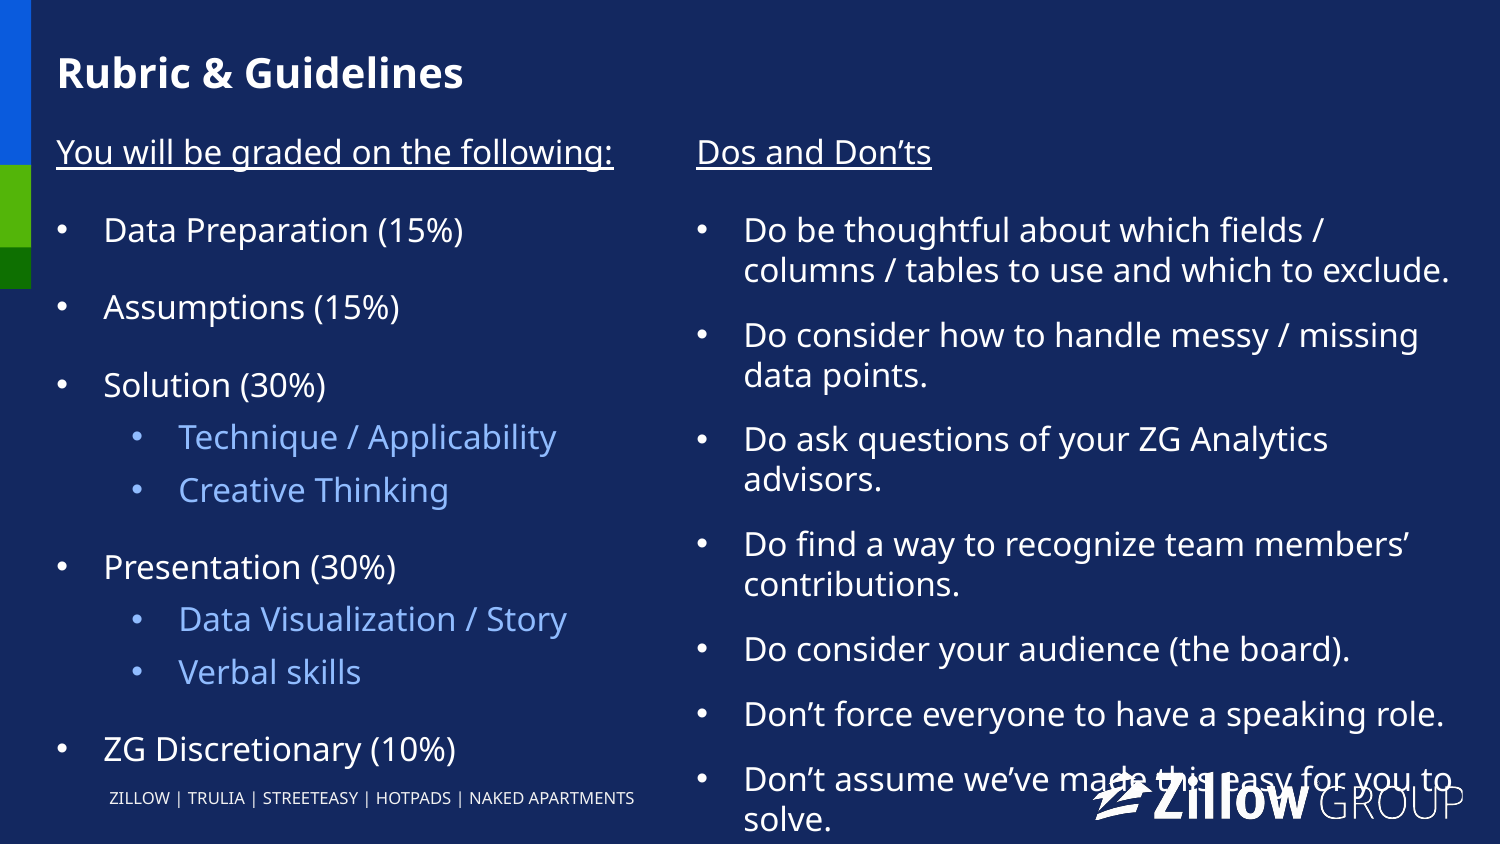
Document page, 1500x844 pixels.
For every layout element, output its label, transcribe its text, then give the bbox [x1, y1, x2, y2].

text_box Dos and Don’ts Do be thoughtful about which fields / columns / tables to use and which to exclude. Do consider how to handle messy / missing data points. Do ask questions of your ZG Analytics advisors. Do find a way to recognize team members’ contributions. Do consider your audience (the board). Don’t force everyone to have a speaking role. Don’t assume we’ve made this easy for you to solve. [692, 129, 1481, 805]
picture [1092, 805, 1463, 820]
list You will be graded on the following: Data Preparation (15%) Assumptions (15%) Solution (30%) Technique / Applicability Creative Thinking Presentation (30%) Data Visualization / Story Verbal skills ZG Discretionary (10%) [52, 129, 675, 805]
list Rubric & Guidelines [52, 33, 1481, 100]
